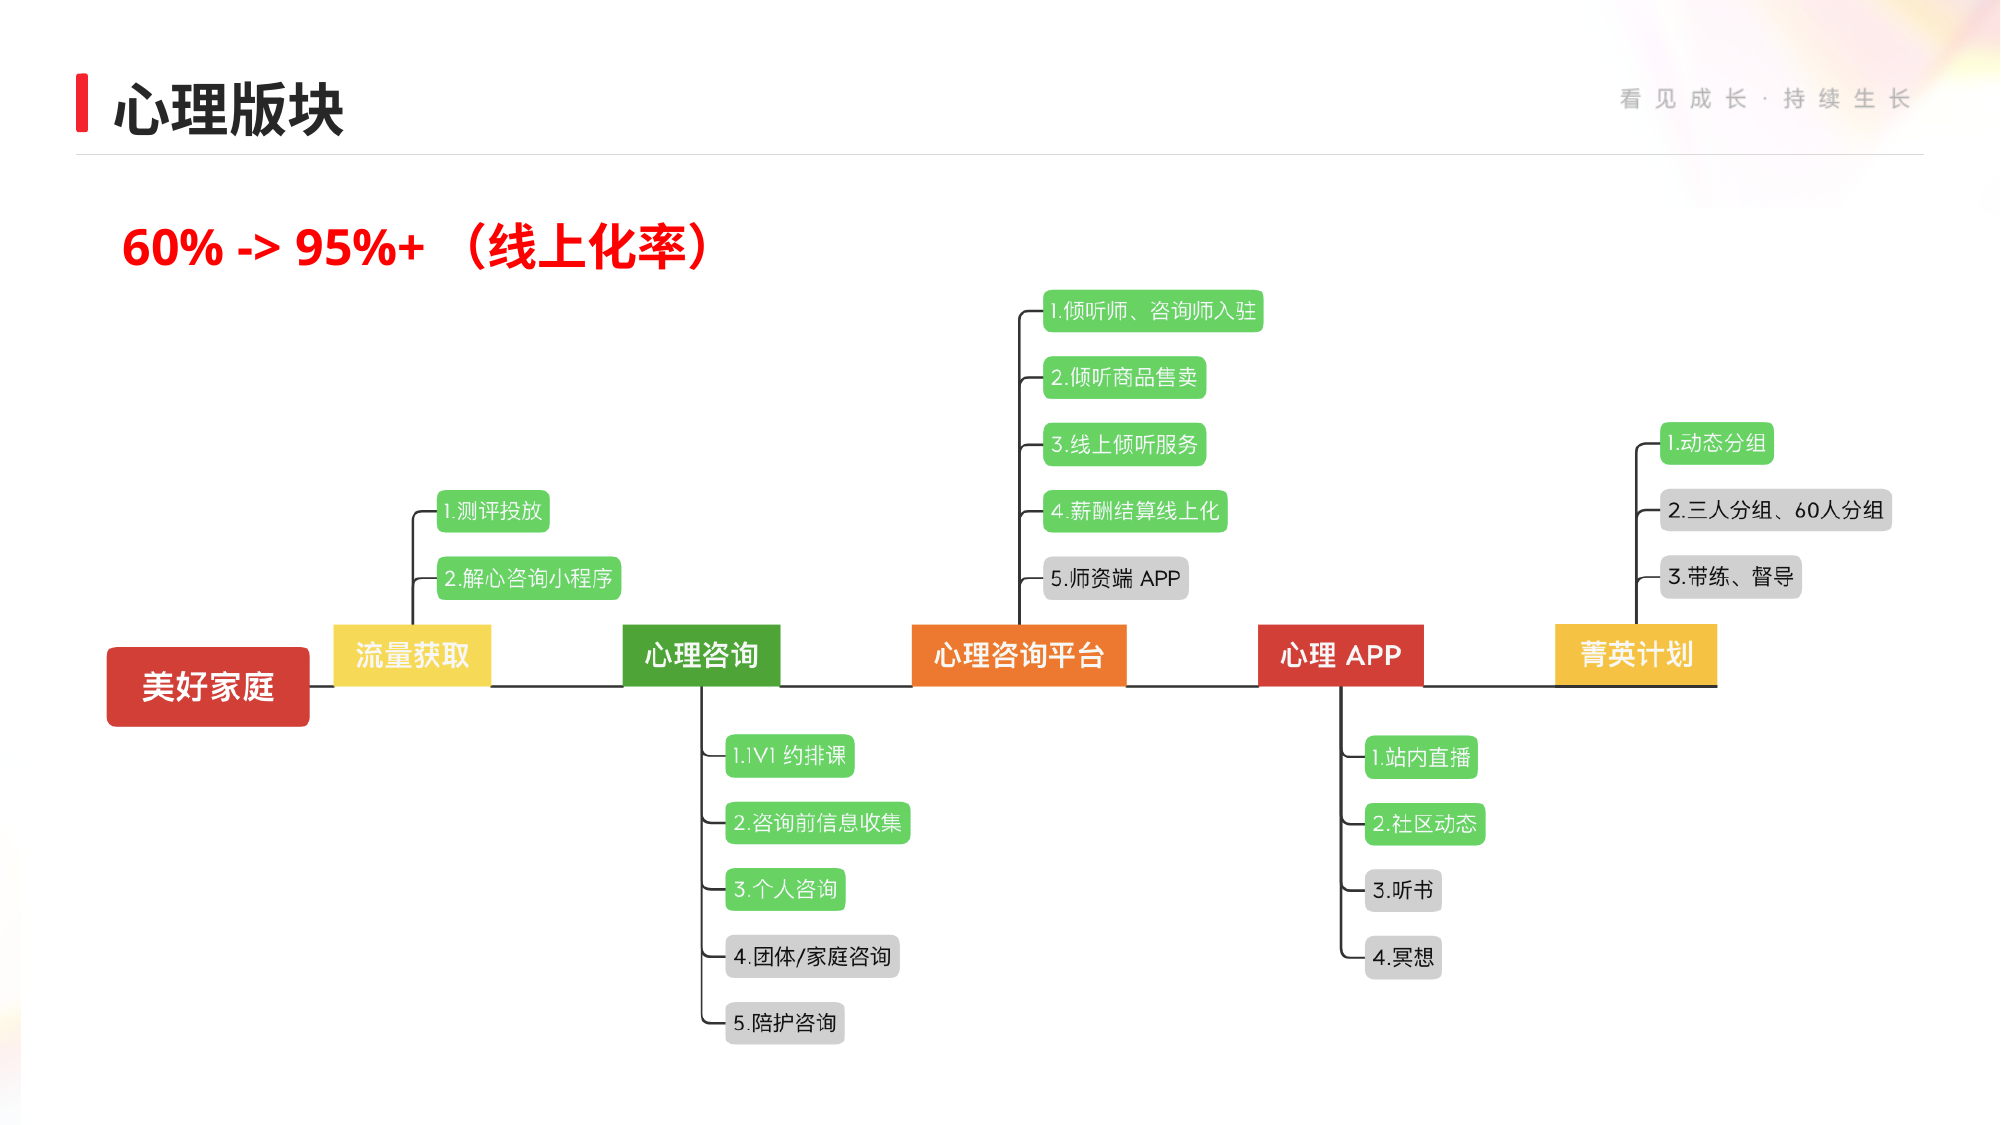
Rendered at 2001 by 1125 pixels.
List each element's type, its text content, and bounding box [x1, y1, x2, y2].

picture [0, 0, 2001, 1125]
text_box 心理版块 [98, 65, 361, 151]
